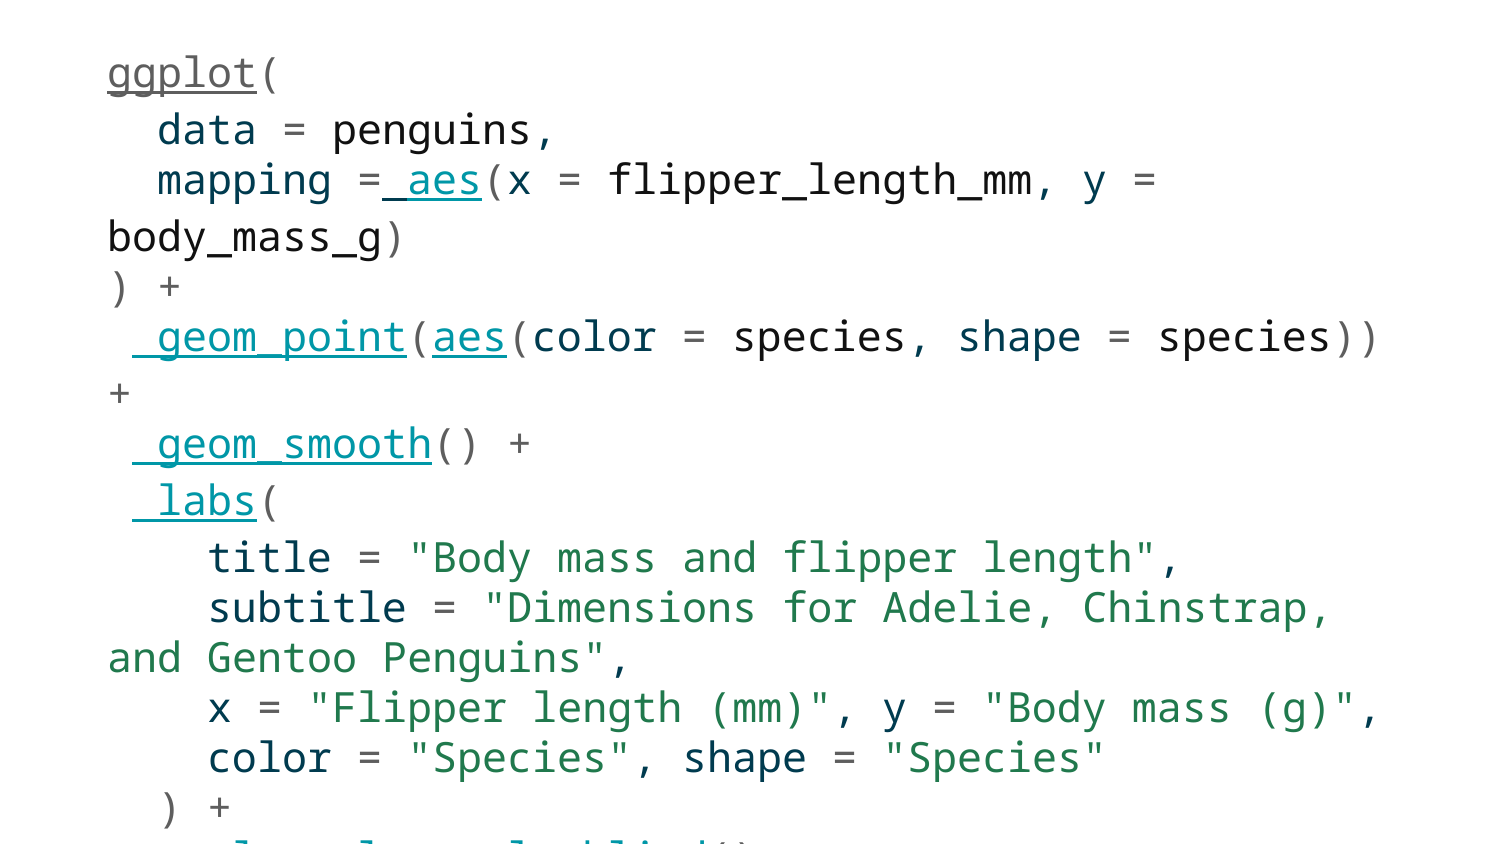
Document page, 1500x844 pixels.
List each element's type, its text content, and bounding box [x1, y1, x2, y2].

text_box ggplot( data = penguins, mapping = aes(x = flipper_length_mm, y = body_mass_g) ) + geom_point(aes(color = species, shape = species)) + geom_smooth() + labs( title = "Body mass and flipper length", subtitle = "Dimensions for Adelie, Chinstrap, and Gentoo Penguins", x = "Flipper length (mm)", y = "Body mass (g)", color = "Species", shape = "Species" ) + scale_color_colorblind() [92, 31, 1408, 844]
